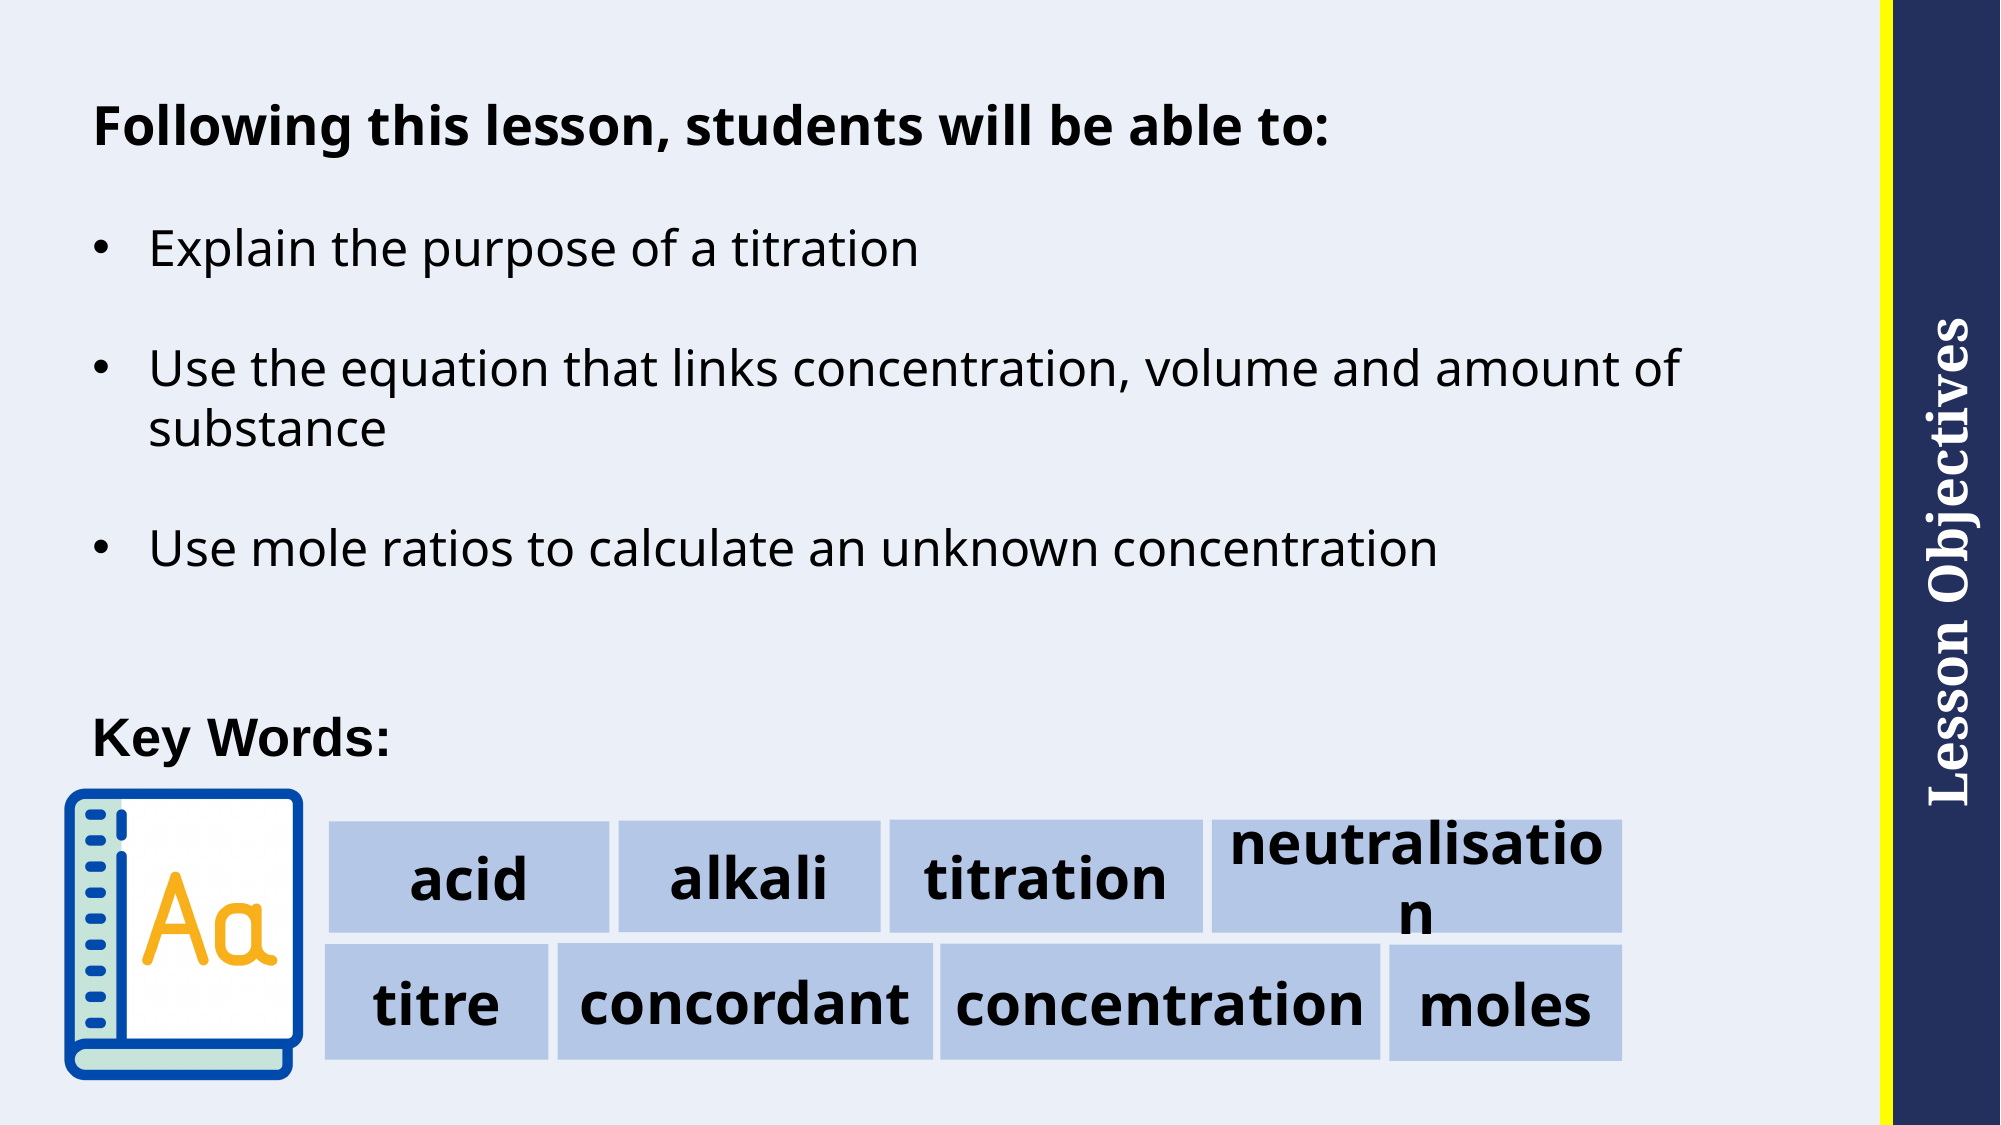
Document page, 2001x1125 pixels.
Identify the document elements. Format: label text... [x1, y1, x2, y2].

text_box alkali [618, 820, 882, 933]
text_box neutralisation [1211, 819, 1623, 934]
text_box concordant [557, 942, 934, 1061]
text_box Key Words: [77, 702, 1428, 821]
text_box acid [406, 820, 610, 934]
text_box titration [889, 819, 1204, 934]
text_box Following this lesson, students will be able to: [77, 91, 1428, 210]
text_box titre [406, 943, 549, 1061]
text_box concentration [939, 942, 1381, 1061]
picture [0, 777, 406, 1095]
text_box moles [1388, 944, 1623, 1062]
text_box Explain the purpose of a titration Use the equation that links concentration, volume and amount of substance Use mole ratios to calculate an unknown concentration [77, 209, 1855, 644]
